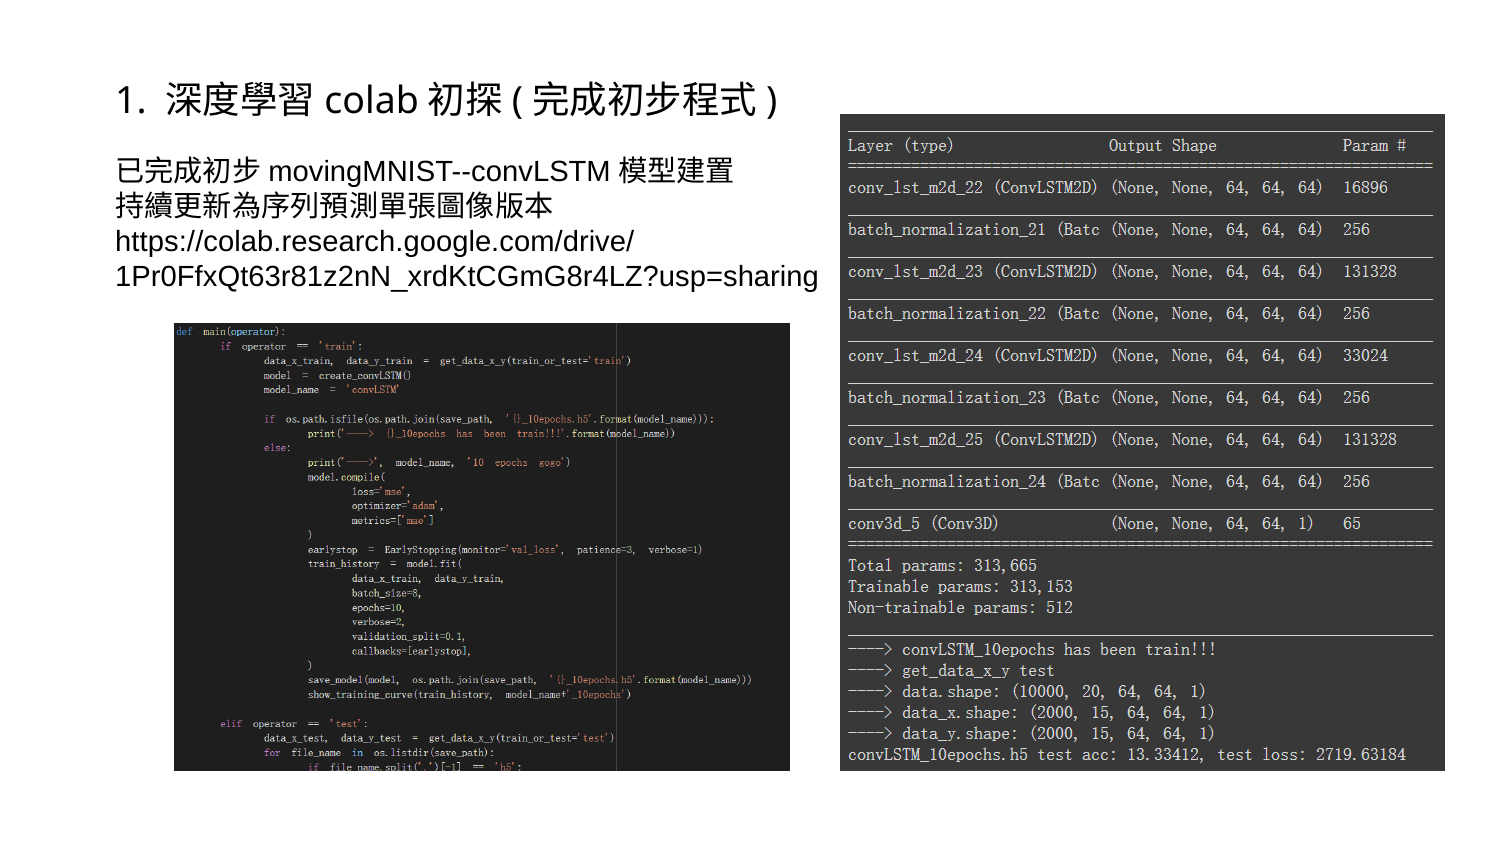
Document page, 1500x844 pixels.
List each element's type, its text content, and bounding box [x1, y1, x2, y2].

text_box 1. 深度學習colab初探(完成初步程式) [100, 61, 1475, 137]
picture [173, 323, 790, 771]
text_box 已完成初步movingMNIST--convLSTM模型建置 持續更新為序列預測單張圖像版本 https://colab.research.google.com/drive/1Pr0FfxQt63r81z2nN_xrdKtCGmG8r4LZ?usp=sharing [100, 137, 834, 307]
picture [839, 114, 1445, 771]
